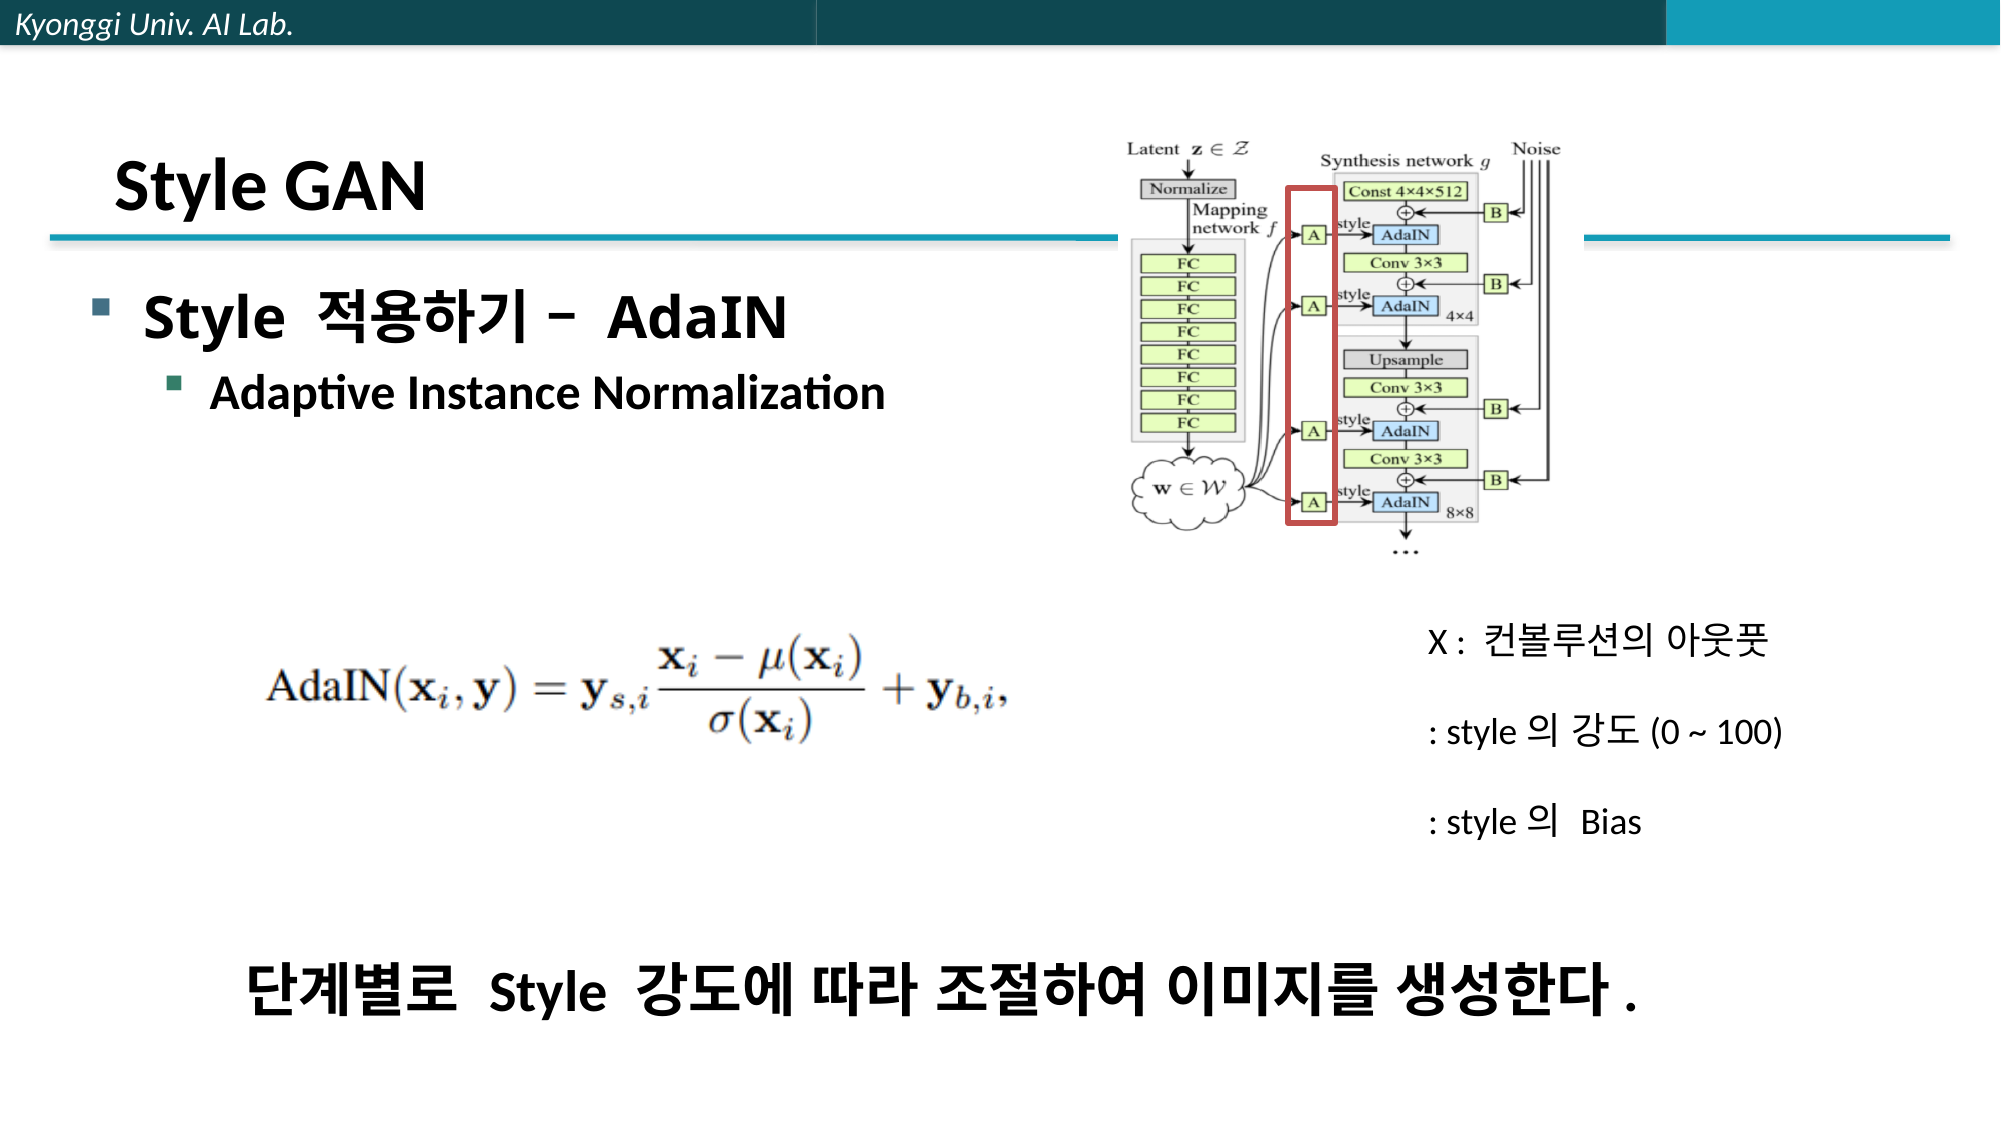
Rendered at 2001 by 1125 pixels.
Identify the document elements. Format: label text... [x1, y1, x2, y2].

list Style 적용하기 – AdaIN Adaptive Instance Normalization [72, 272, 1928, 1085]
picture [231, 618, 1036, 764]
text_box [1117, 136, 1584, 558]
text_box 단계별로 Style 강도에 따라 조절하여 이미지를 생성한다. [161, 945, 1696, 1031]
title Style GAN [99, 45, 1900, 233]
